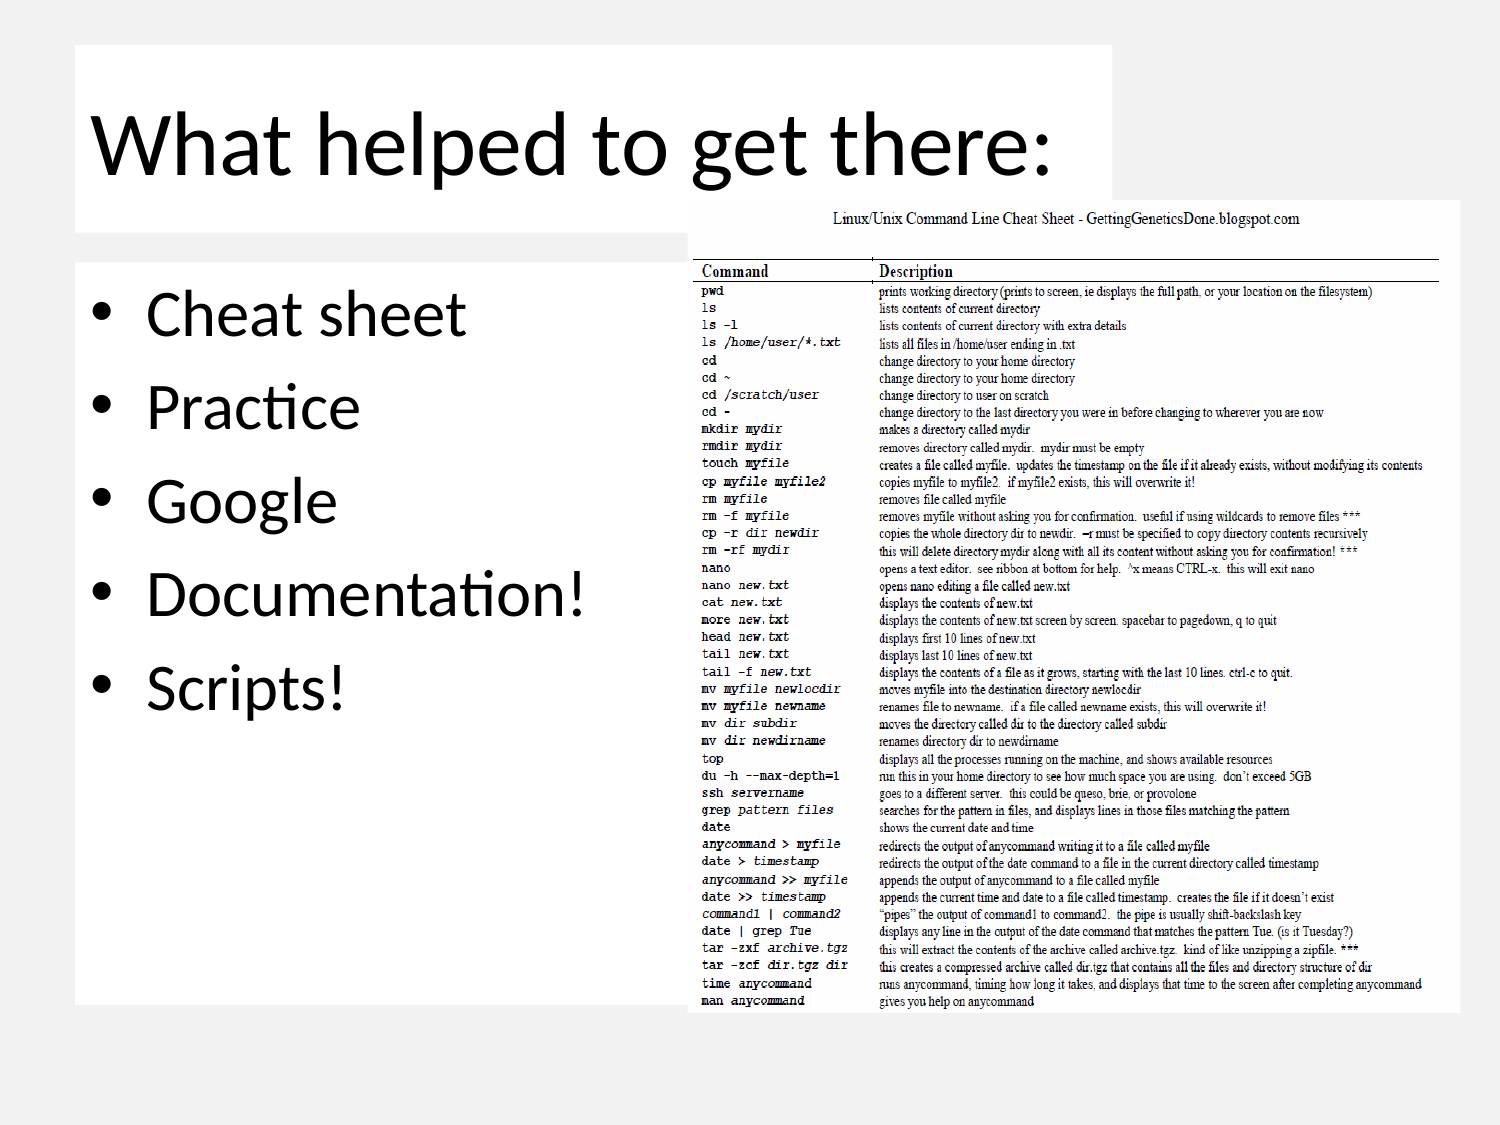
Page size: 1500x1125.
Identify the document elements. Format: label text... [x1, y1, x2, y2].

picture [687, 199, 1461, 1013]
title What helped to get there: [75, 45, 1113, 233]
list Cheat sheet Practice Google Documentation! Scripts! [75, 262, 682, 1005]
